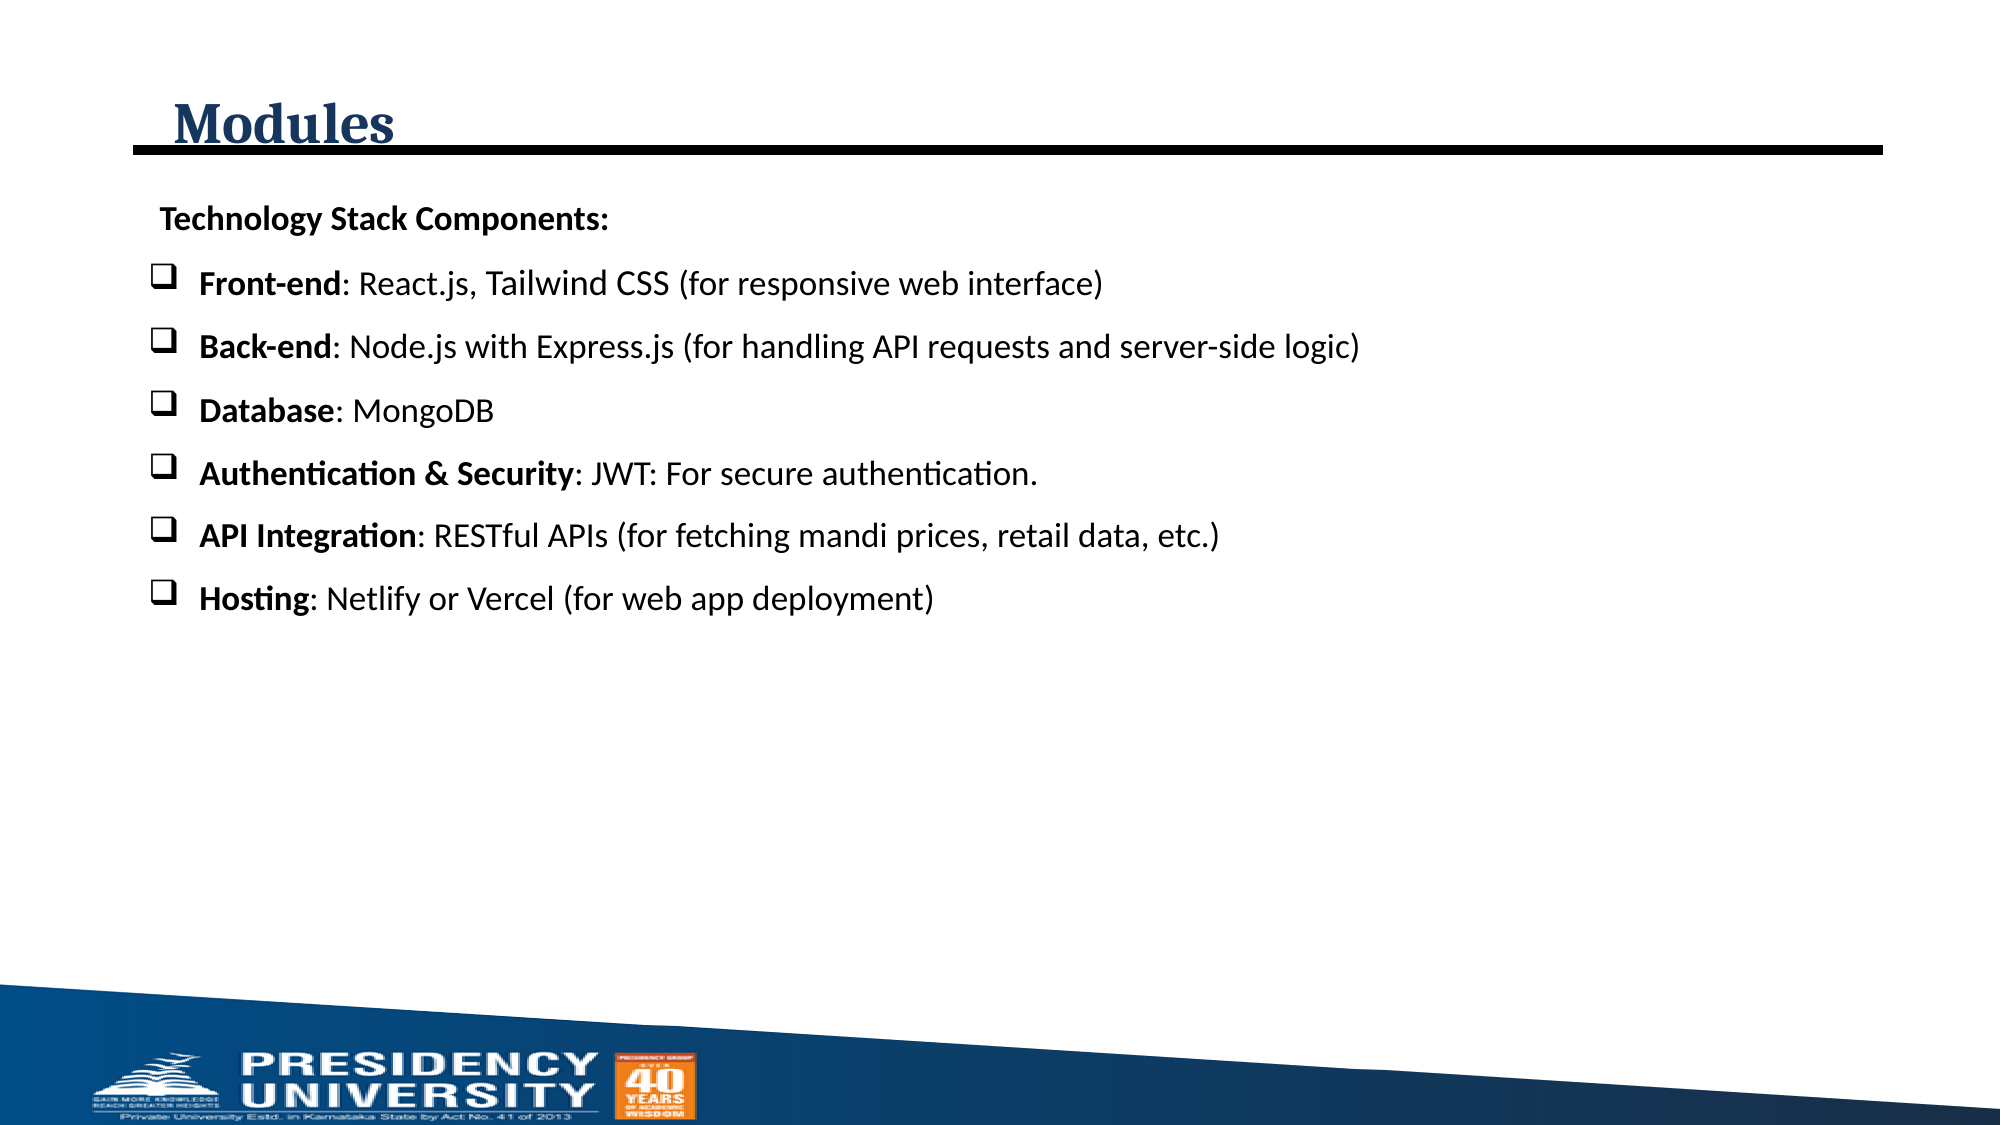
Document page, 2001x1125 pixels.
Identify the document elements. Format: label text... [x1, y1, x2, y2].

title Modules [133, 45, 1884, 125]
list Technology Stack Components: Front-end: React.js, Tailwind CSS (for responsive web interface) Back-end: Node.js with Express.js (for handling API requests and server-side logic) Database: MongoDB Authentication & Security: JWT: For secure authentication. API Integration: RESTful APIs (for fetching mandi prices, retail data, etc.) Hosting: Netlify or Vercel (for web app deployment) [133, 187, 1841, 626]
picture [0, 982, 2000, 1125]
